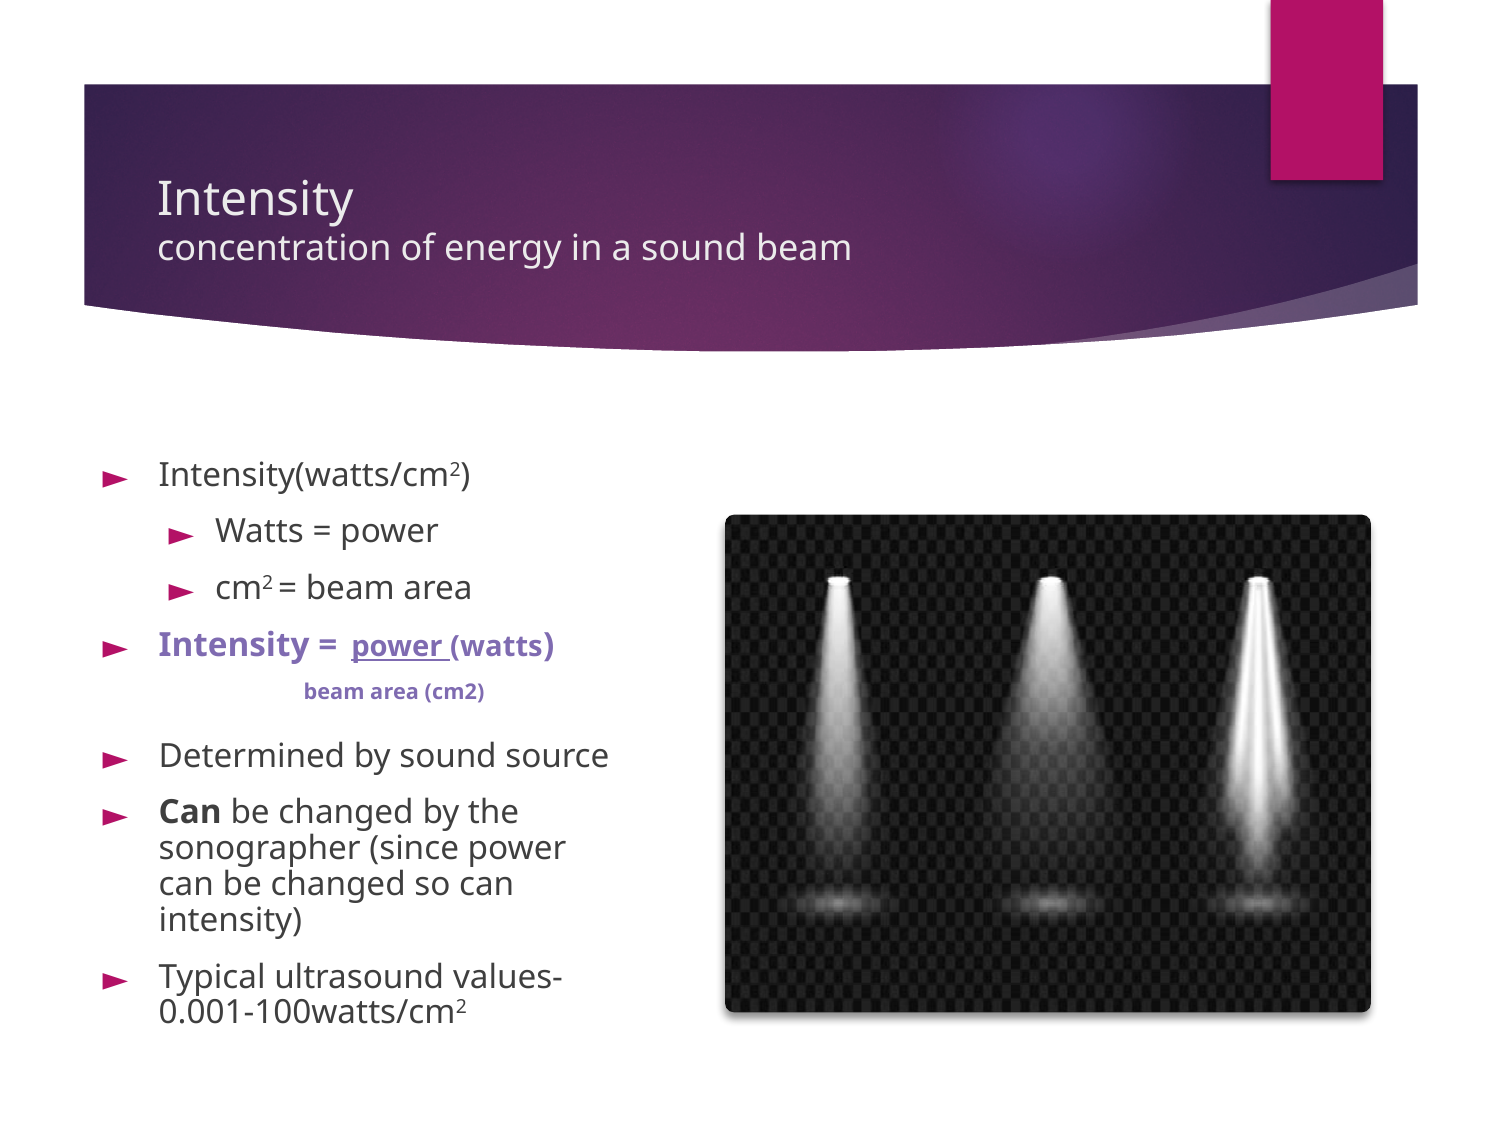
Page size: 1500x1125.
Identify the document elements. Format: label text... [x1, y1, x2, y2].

list Intensity(watts/cm2) Watts = power cm2 = beam area Intensity = power (watts) beam area (cm2) Determined by sound source Can be changed by the sonographer (since power can be changed so can intensity) Typical ultrasound values- 0.001-100watts/cm2 [87, 450, 638, 1098]
picture [724, 514, 1372, 1013]
text_box [1170, 310, 1319, 335]
title Intensity concentration of energy in a sound beam [142, 159, 1288, 276]
picture [85, 85, 1417, 351]
